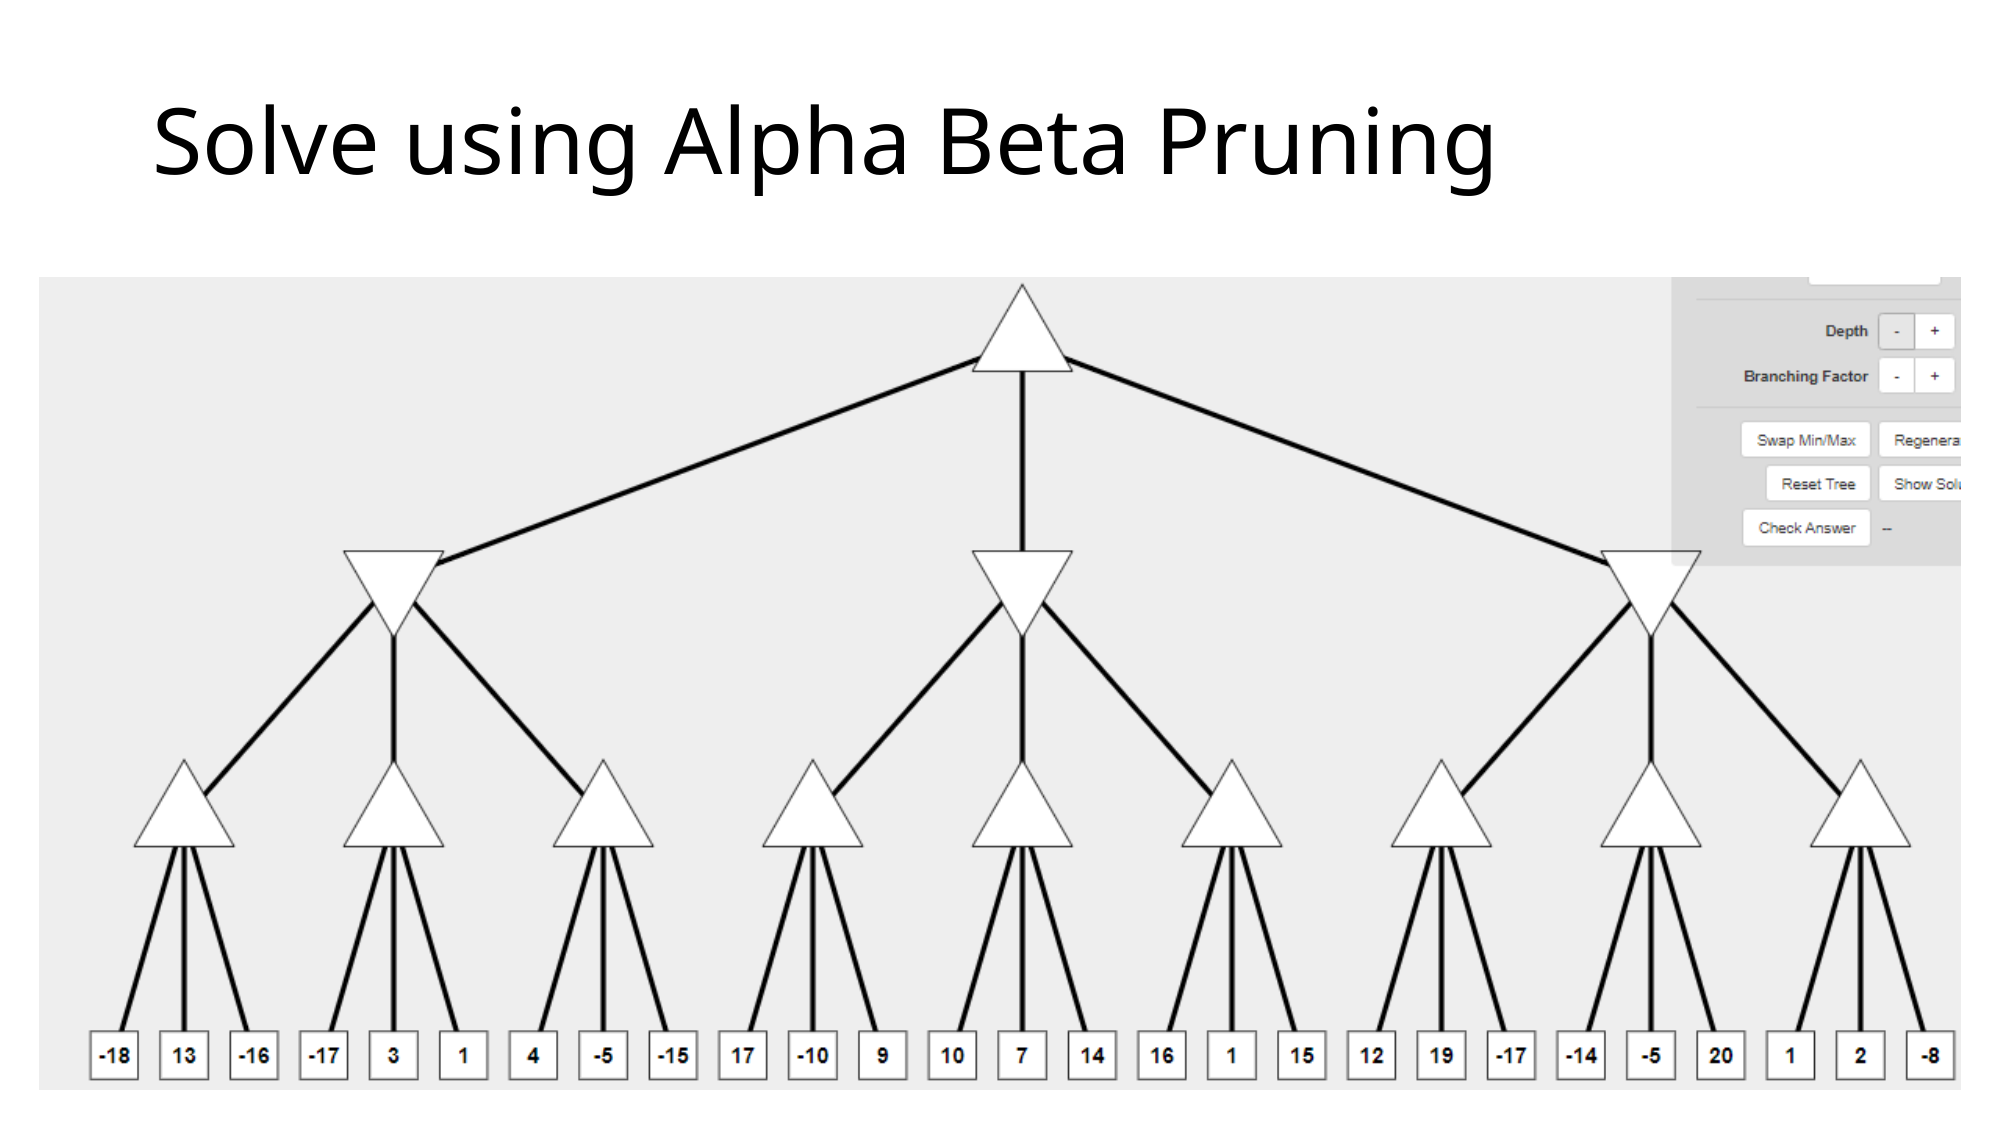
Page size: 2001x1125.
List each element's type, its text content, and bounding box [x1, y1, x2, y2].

picture [39, 277, 1961, 1090]
title Solve using Alpha Beta Pruning [137, 36, 1863, 255]
